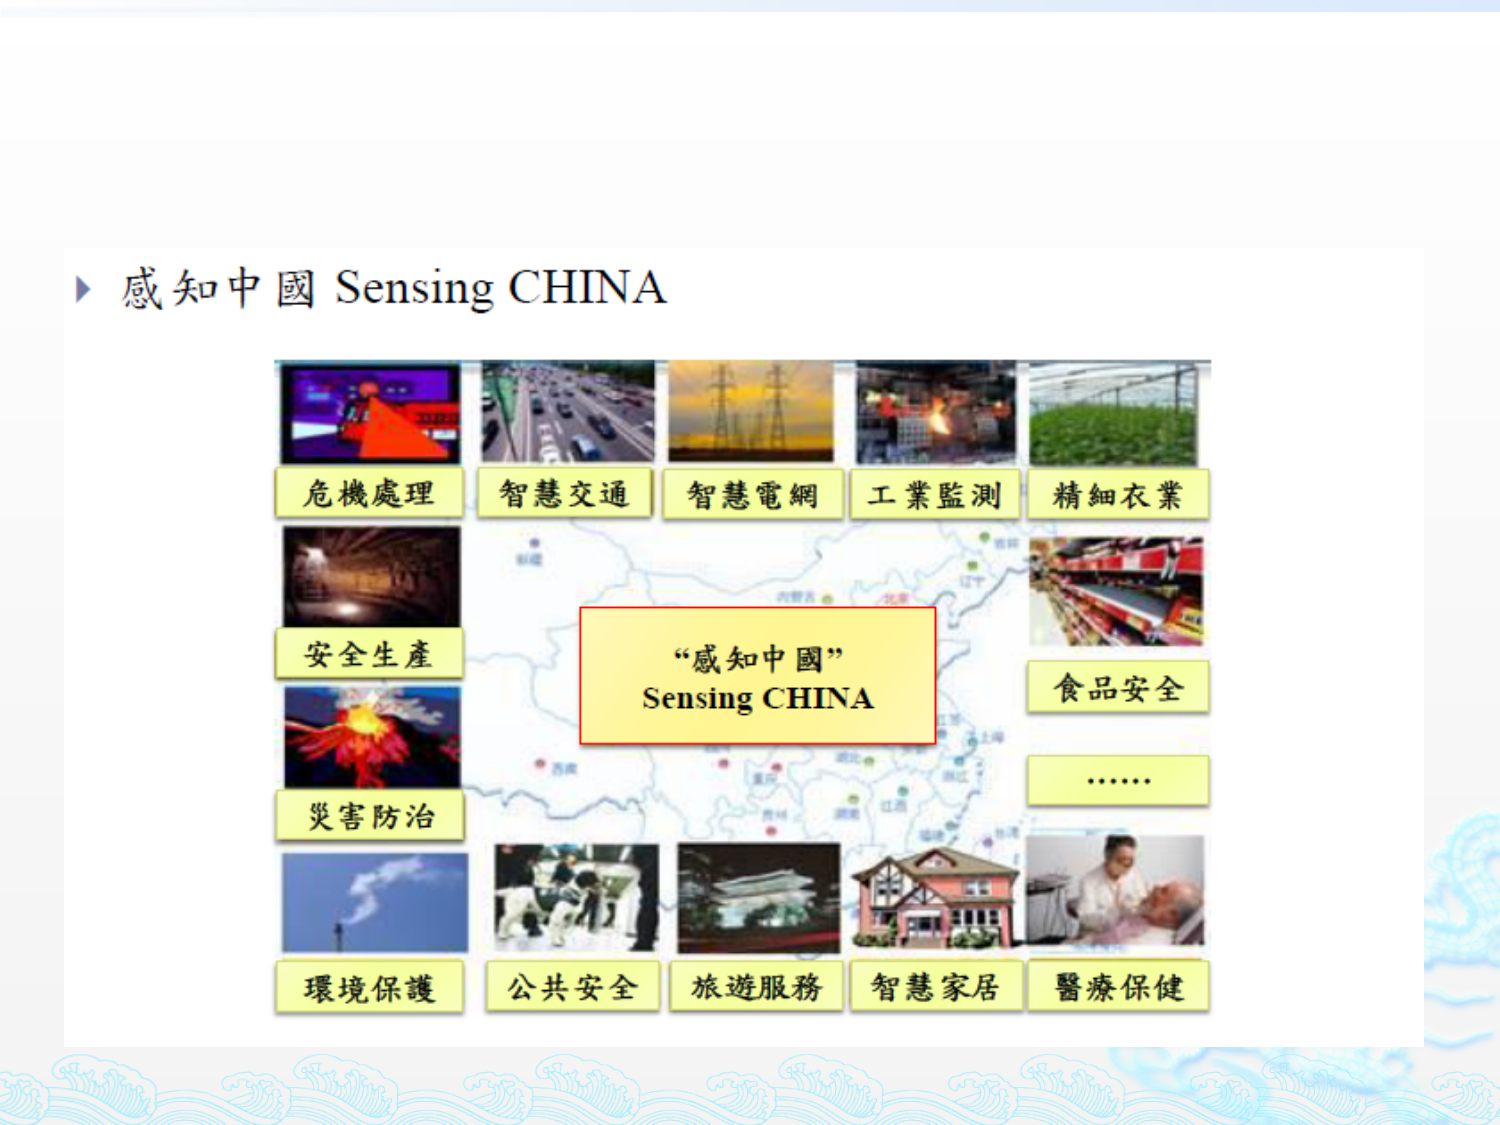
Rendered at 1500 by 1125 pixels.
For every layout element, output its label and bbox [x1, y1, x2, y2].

picture [64, 247, 1424, 1048]
